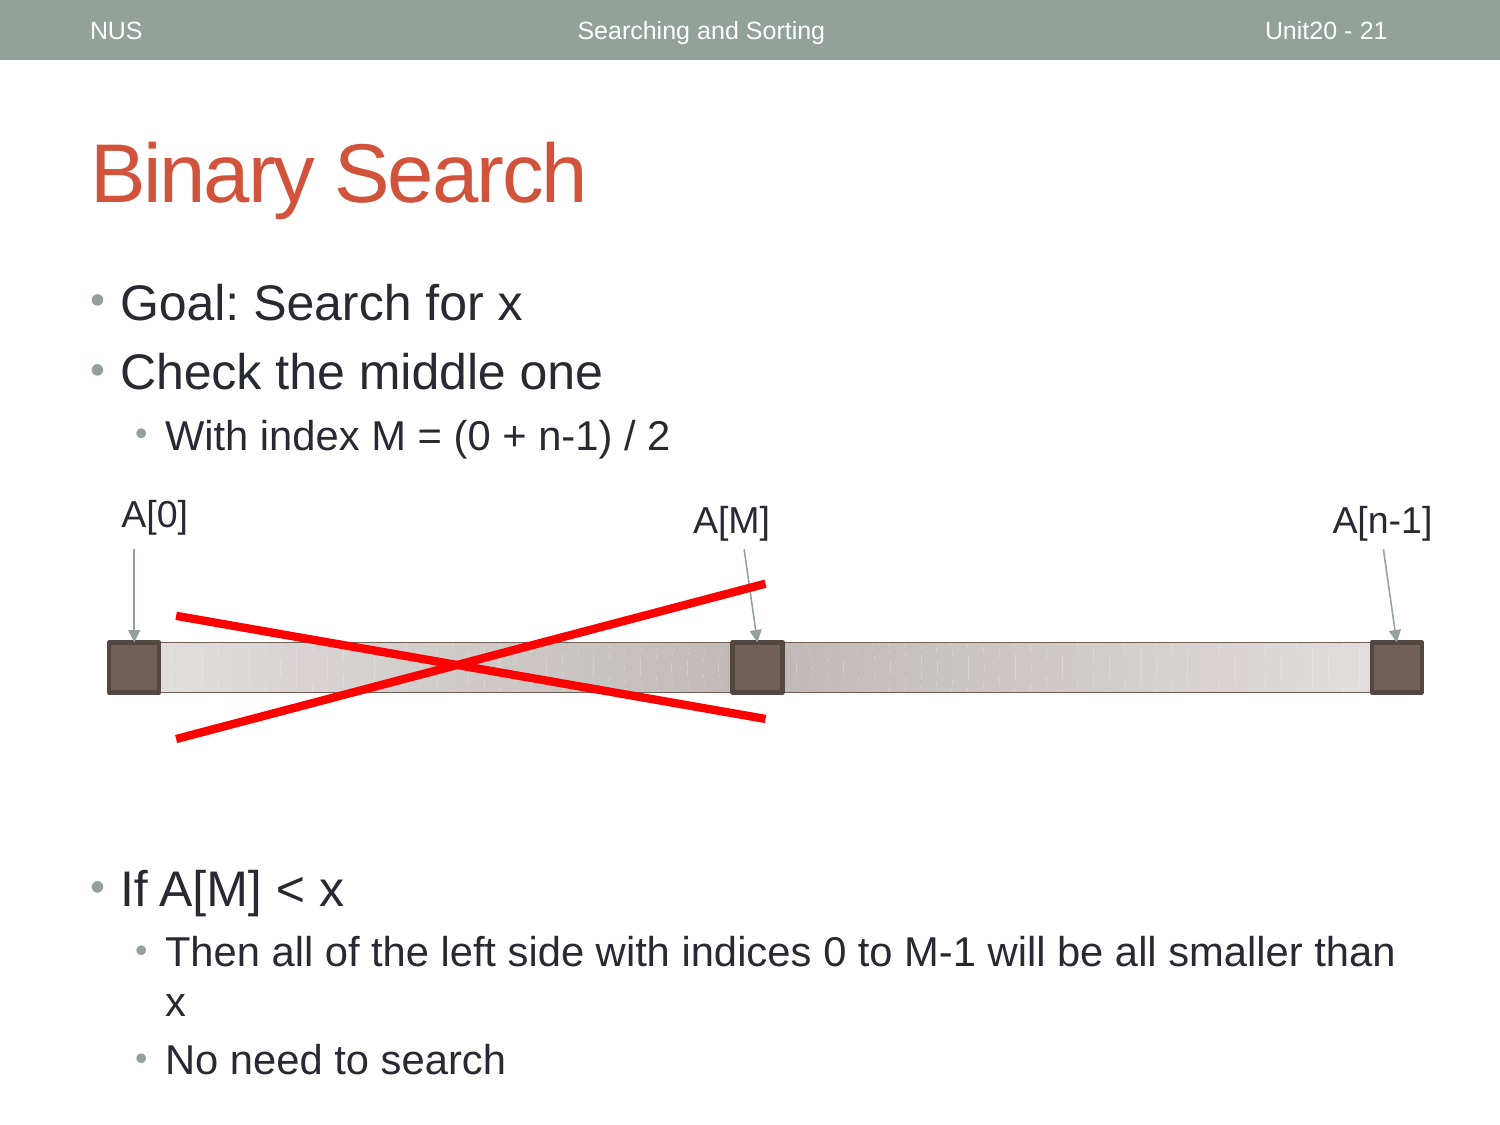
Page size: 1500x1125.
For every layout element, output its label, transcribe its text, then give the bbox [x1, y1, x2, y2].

text_box [785, 642, 1370, 693]
text_box A[M] [678, 488, 912, 549]
text_box [161, 642, 172, 693]
slide_number Unit20 - 21 [1250, 3, 1425, 57]
slide_number NUS [75, 3, 550, 57]
text_box [107, 640, 161, 695]
list Goal: Search for x Check the middle one With index M = (0 + n-1) / 2 If A[M] < x Then all of the left side with indices 0 to M-1 will be all smaller than x No need to search [75, 262, 1425, 1063]
footer Searching and Sorting [562, 3, 1238, 57]
text_box A[0] [106, 482, 362, 542]
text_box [1383, 549, 1397, 643]
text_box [743, 549, 758, 580]
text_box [175, 583, 766, 740]
text_box [776, 640, 785, 695]
text_box [1370, 640, 1424, 695]
text_box A[n-1] [1317, 488, 1500, 549]
title Binary Search [75, 87, 1425, 250]
